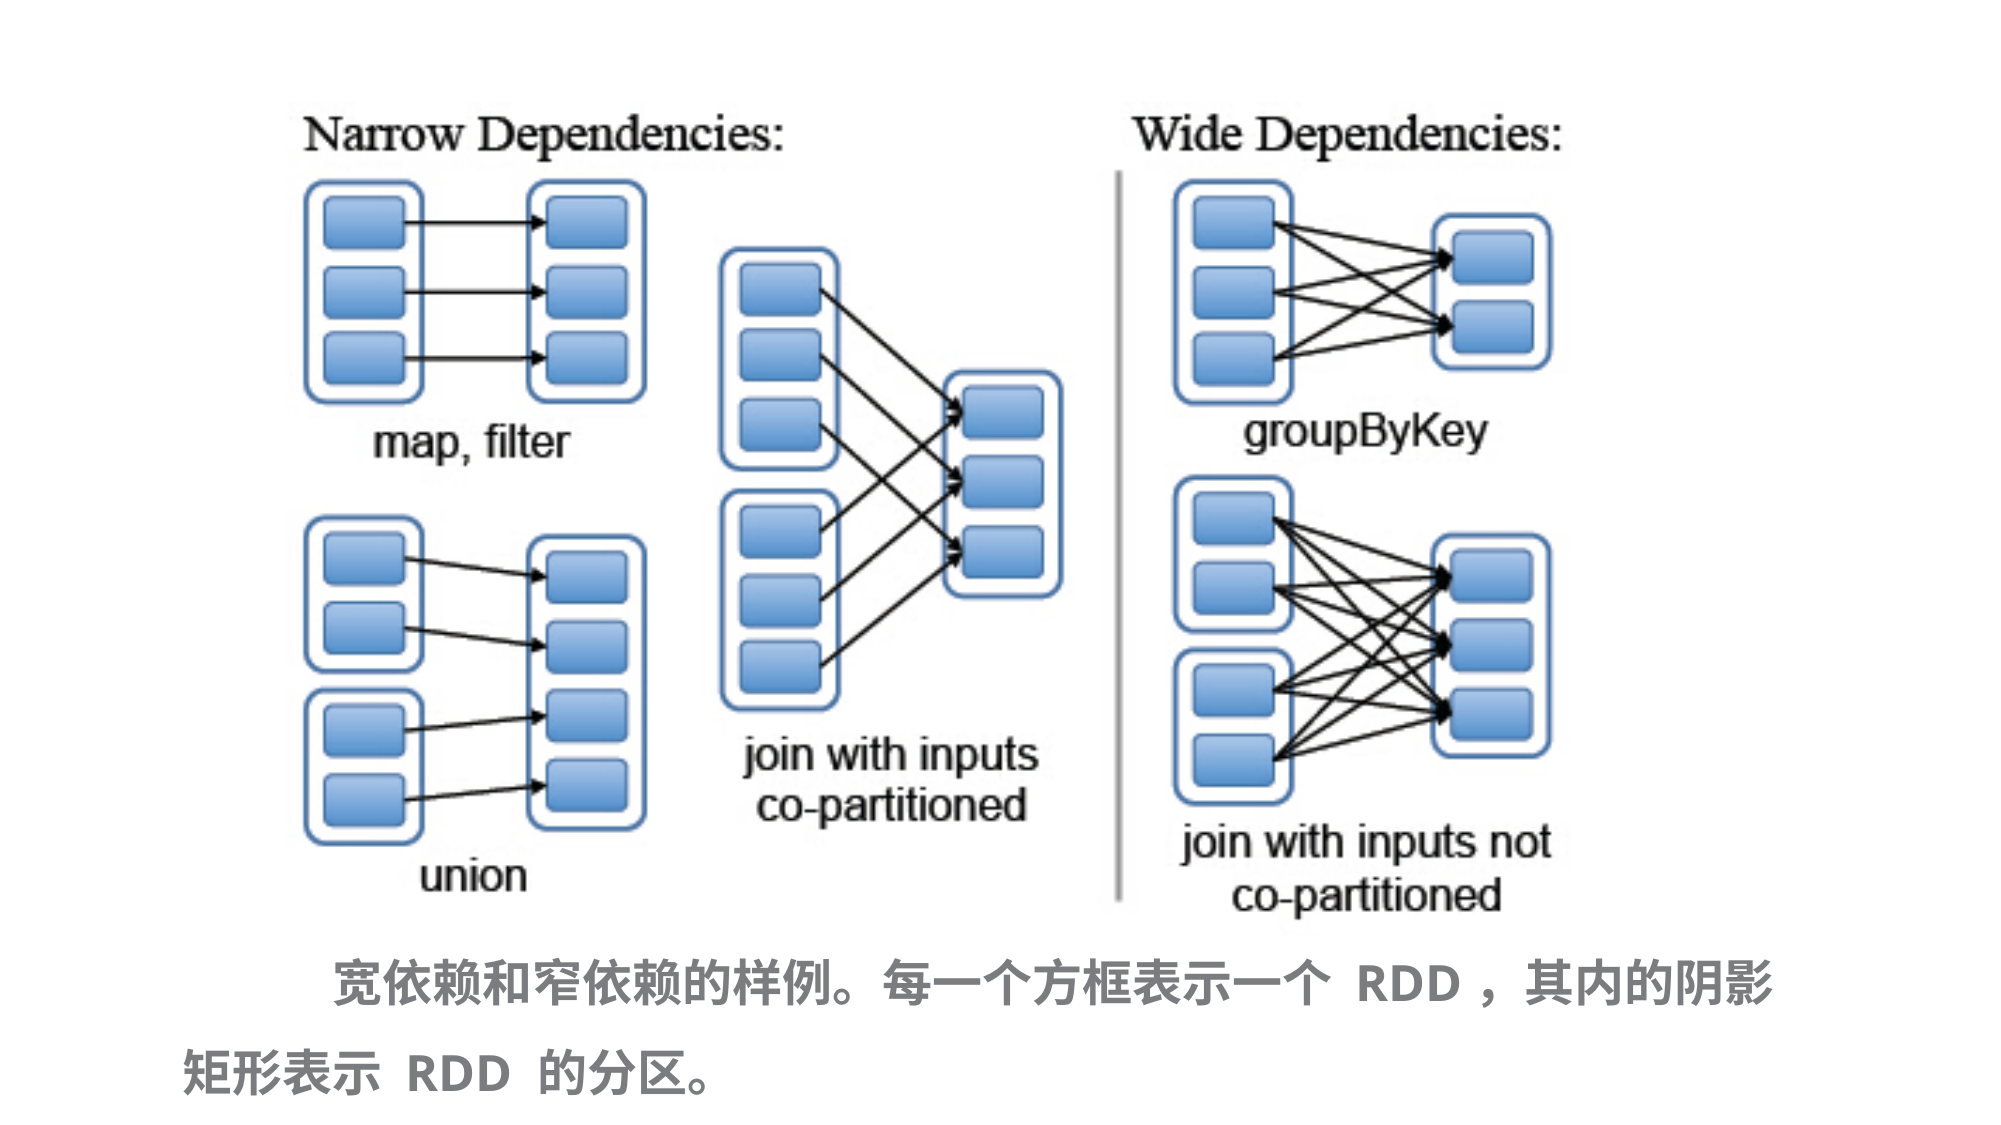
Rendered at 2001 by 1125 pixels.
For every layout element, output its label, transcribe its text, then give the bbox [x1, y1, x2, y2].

picture [265, 81, 1611, 940]
text_box 宽依赖和窄依赖的样例。每一个方框表示一个 RDD，其内的阴影矩形表示 RDD 的分区。 [167, 913, 1809, 1109]
